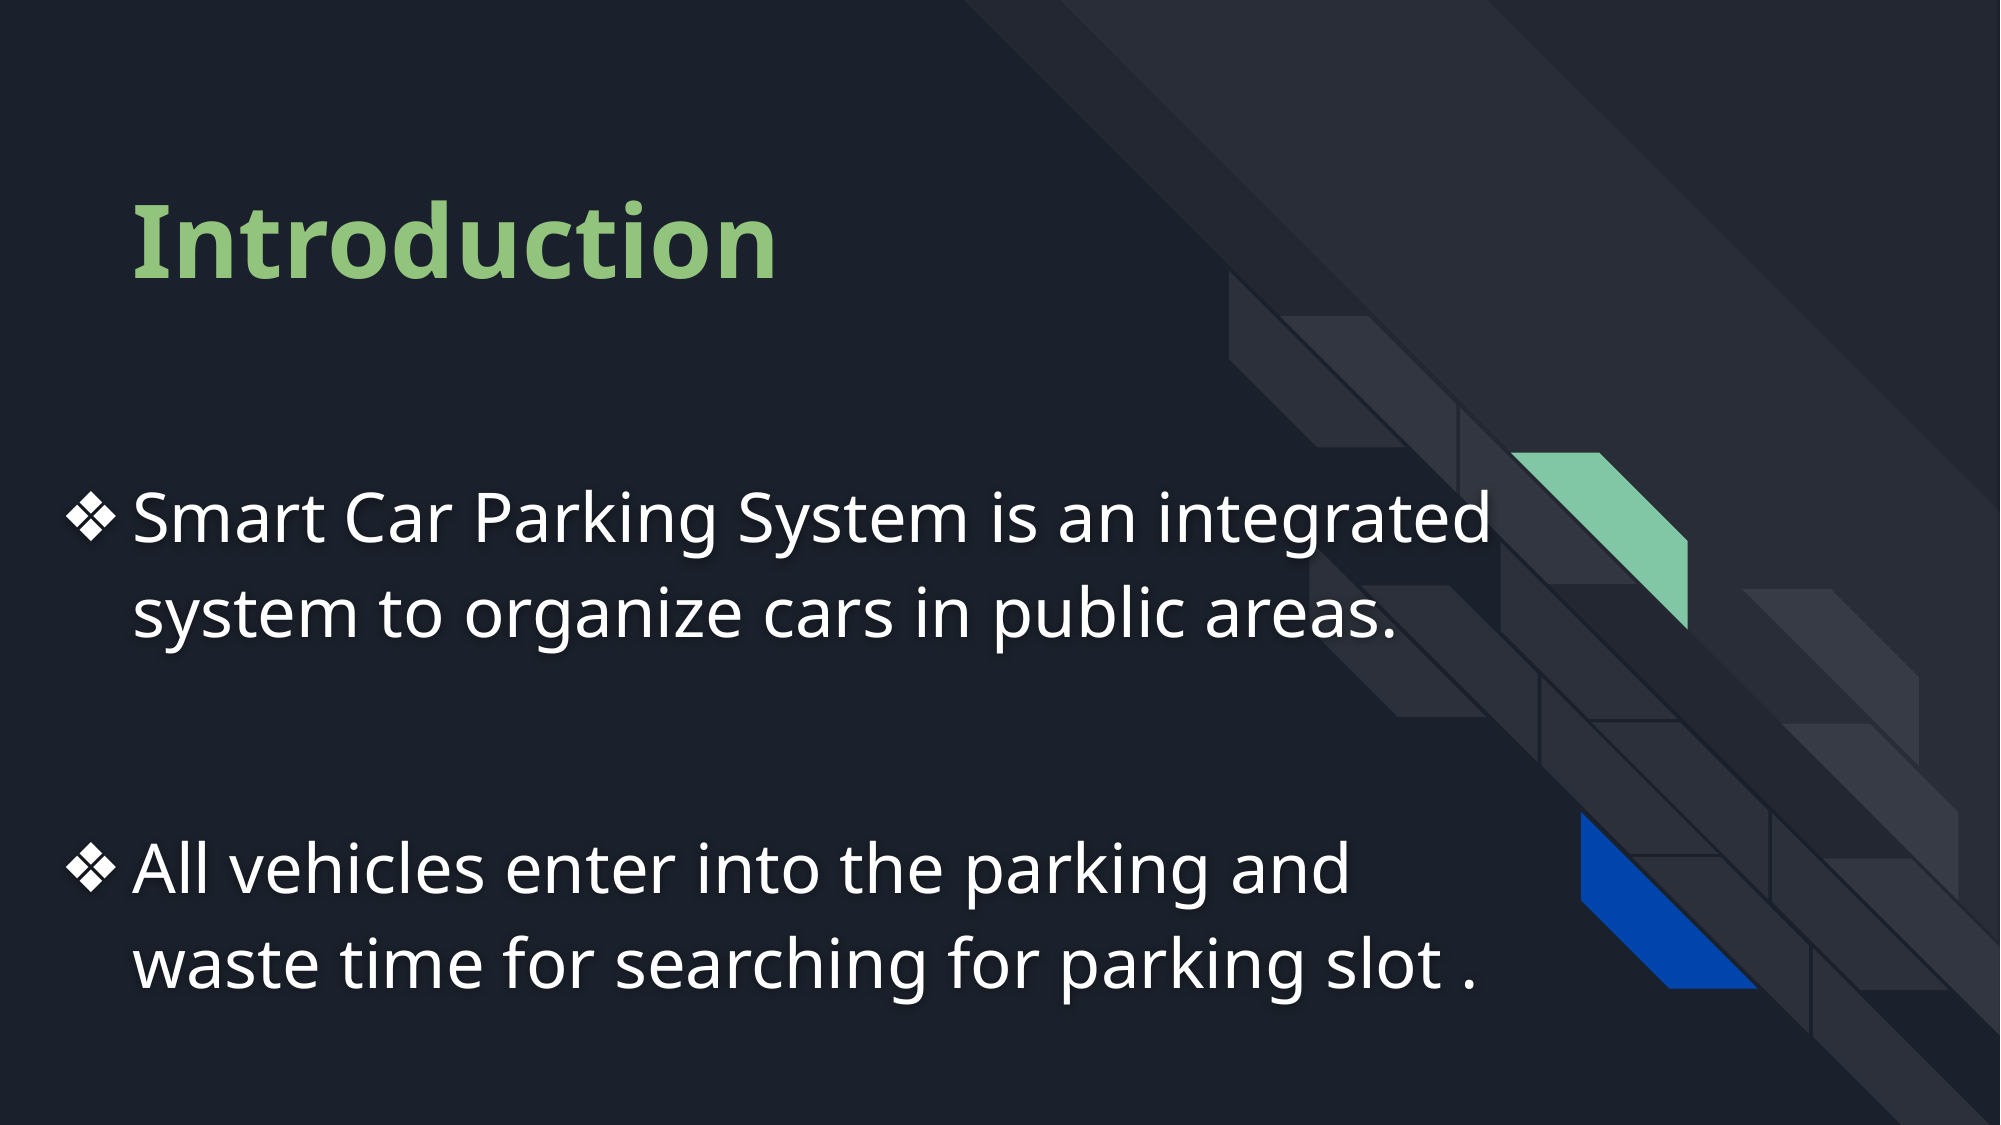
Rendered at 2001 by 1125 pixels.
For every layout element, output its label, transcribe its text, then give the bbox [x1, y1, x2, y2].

list Smart Car Parking System is an integrated system to organize cars in public areas. All vehicles enter into the parking and waste time for searching for parking slot . [37, 441, 1577, 1079]
title Introduction [112, 103, 1116, 355]
